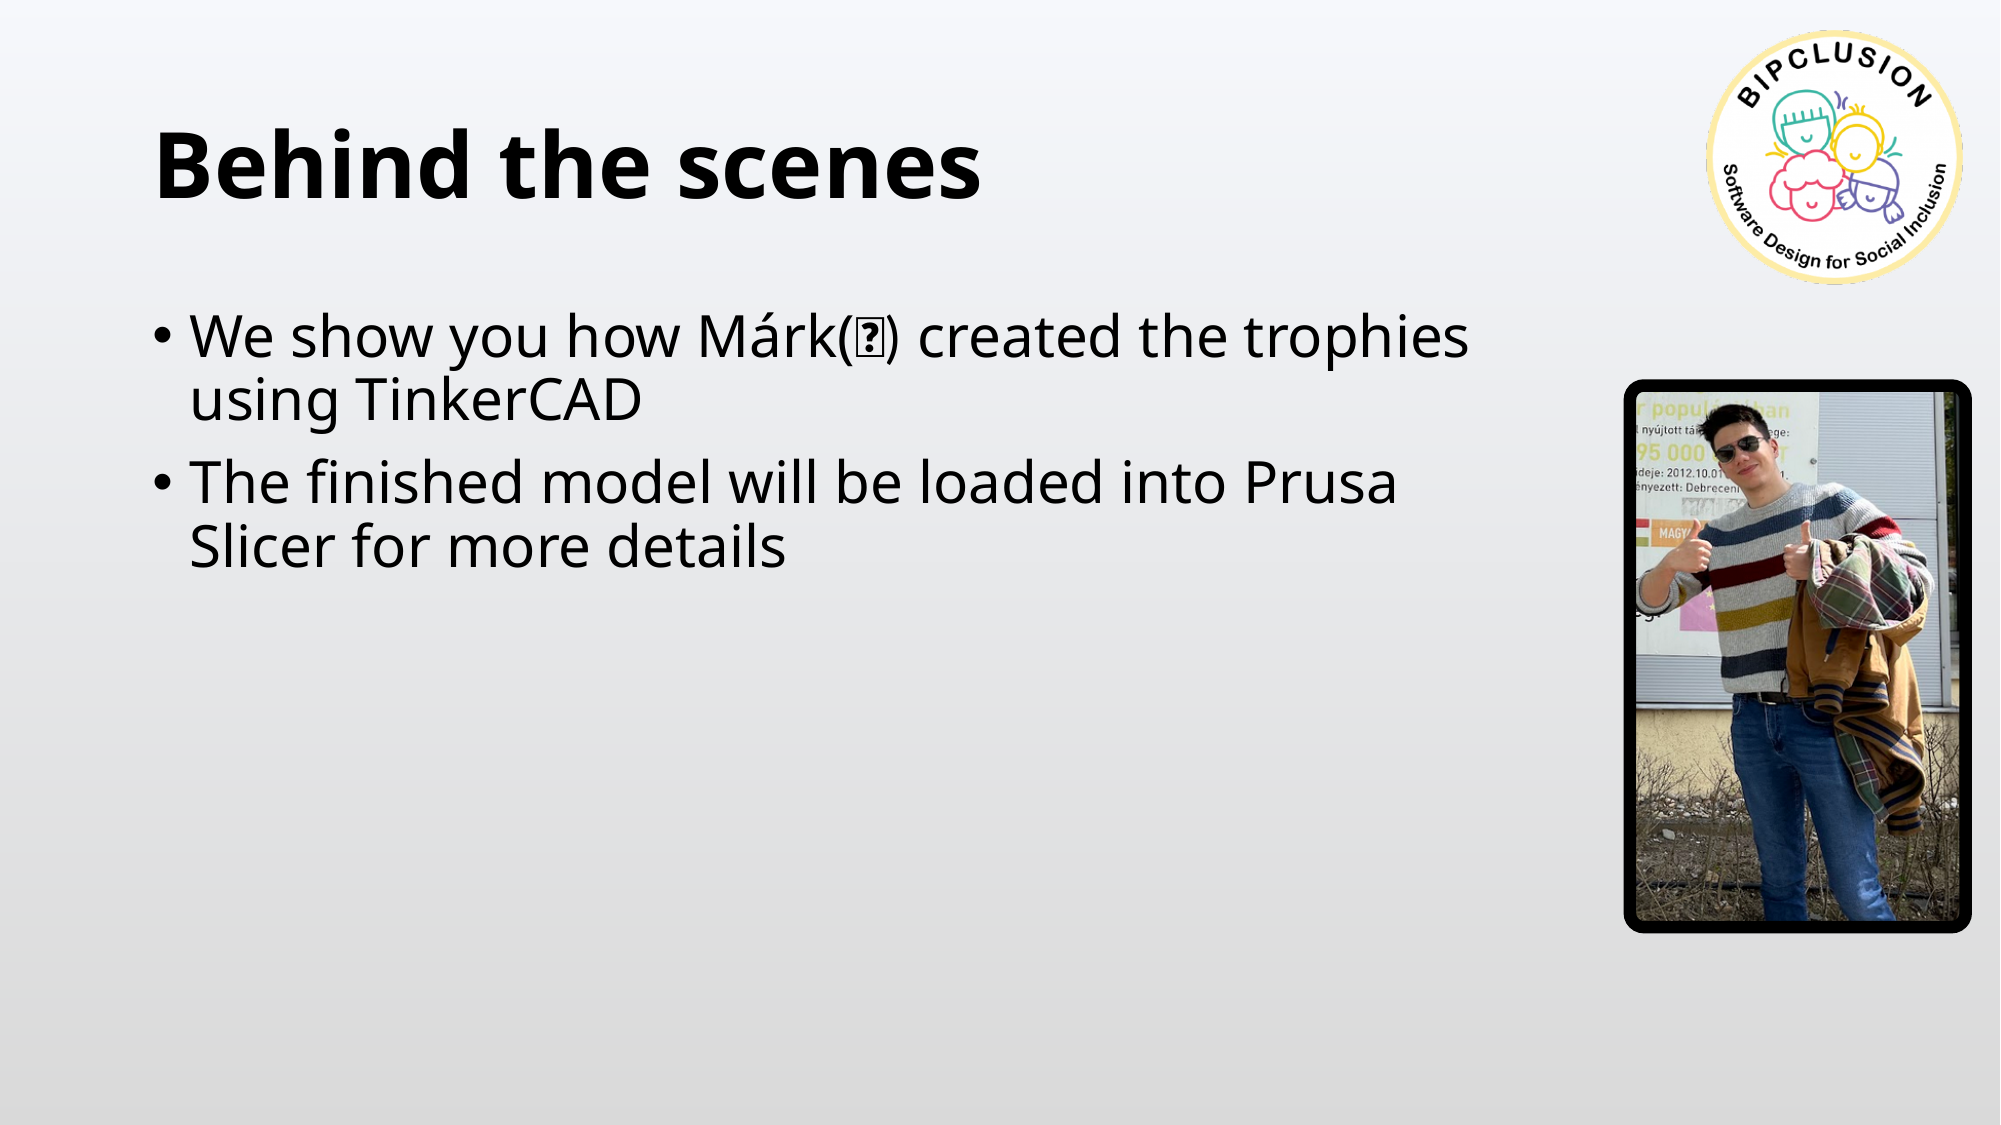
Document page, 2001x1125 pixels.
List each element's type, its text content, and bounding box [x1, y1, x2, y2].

picture [1705, 29, 1963, 285]
picture [1629, 385, 1966, 928]
list We show you how Márk(👑) created the trophies using TinkerCAD The finished model will be loaded into Prusa Slicer for more details [137, 299, 1574, 1014]
title Behind the scenes [137, 59, 1655, 278]
